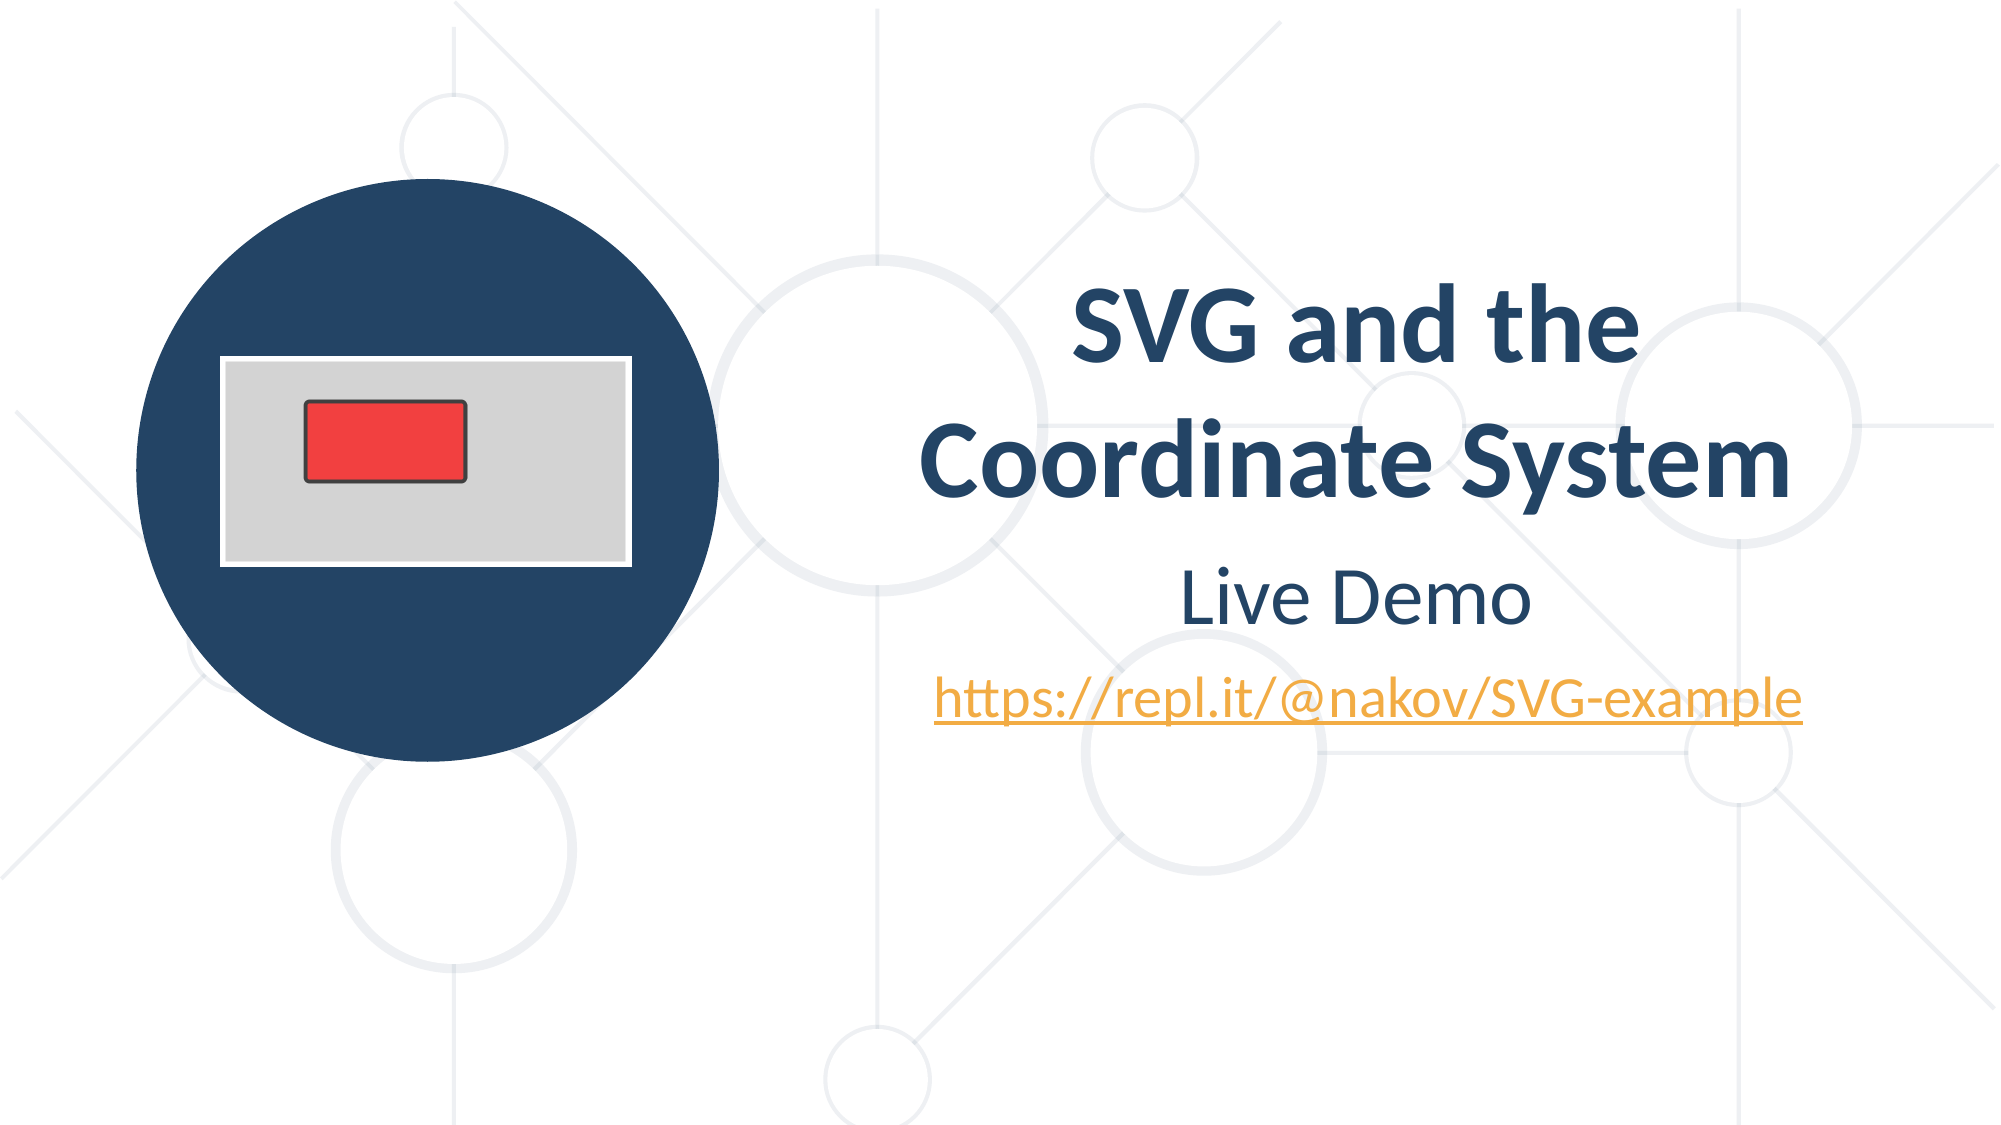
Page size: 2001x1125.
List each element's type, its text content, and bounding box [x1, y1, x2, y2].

text_box https://repl.it/@nakov/SVG-example [919, 651, 1819, 737]
picture [220, 356, 632, 567]
subtitle Live Demo [859, 530, 1855, 652]
title SVG and the Coordinate System [859, 241, 1855, 530]
